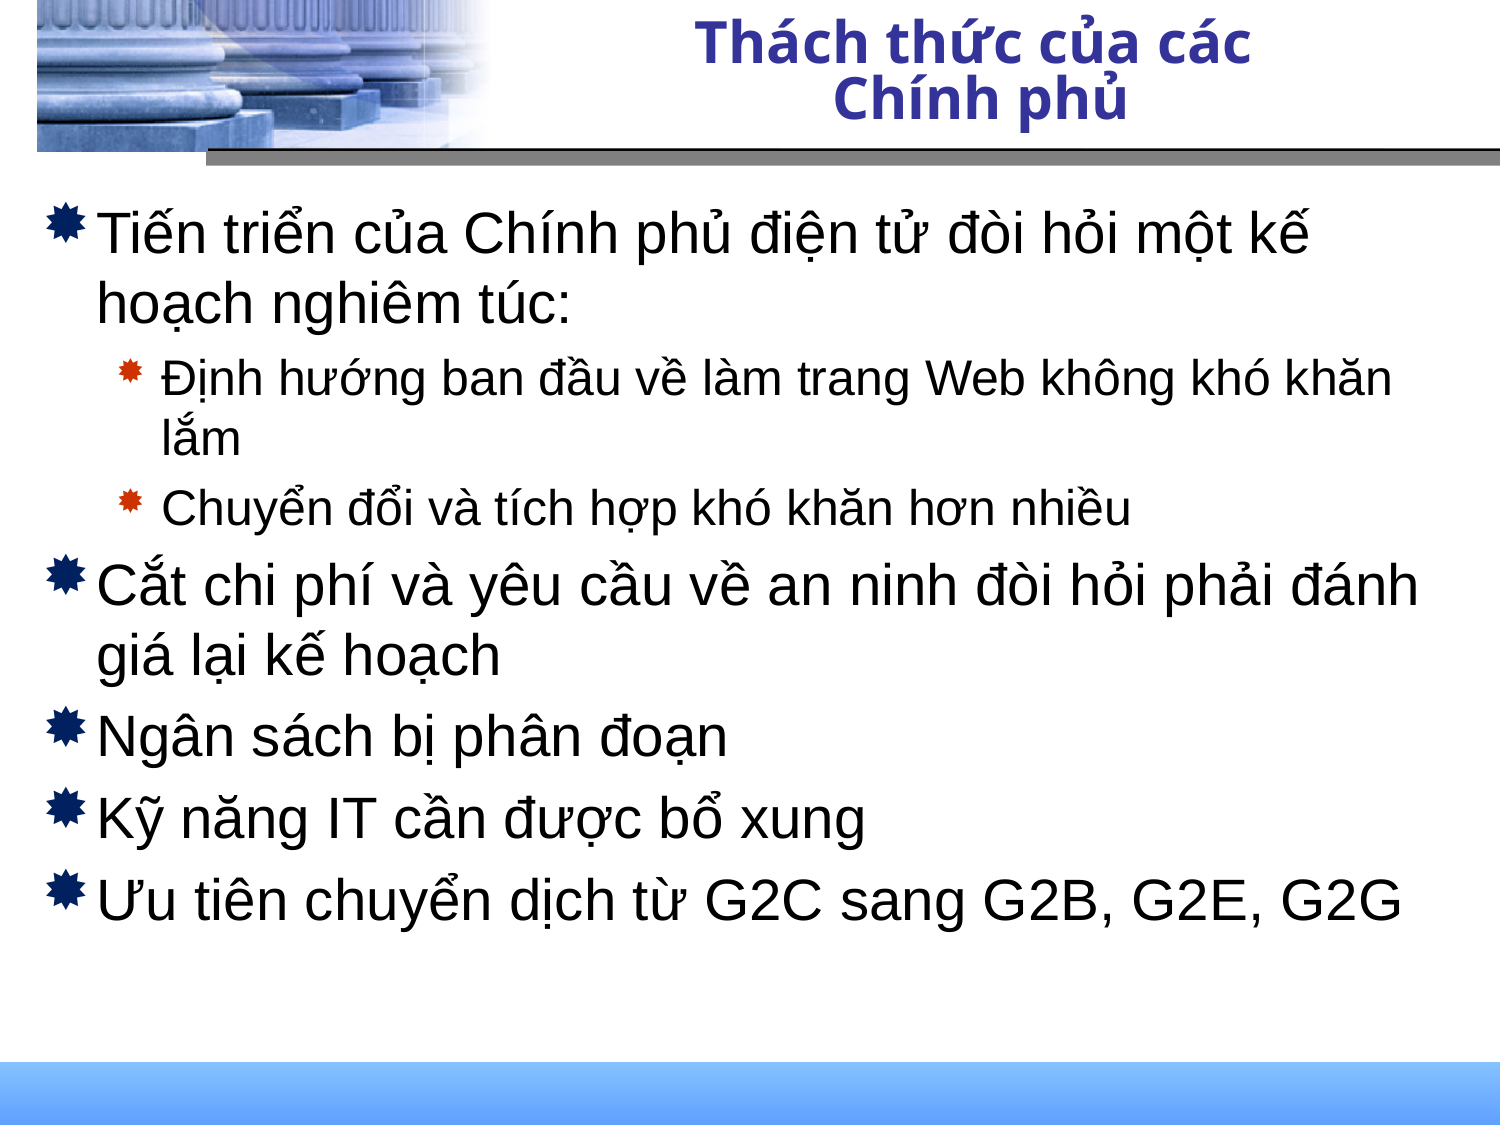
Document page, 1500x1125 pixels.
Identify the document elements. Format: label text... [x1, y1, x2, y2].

picture [37, 0, 462, 152]
title Thách thức của các Chính phủ [462, 0, 1500, 151]
list Tiến triển của Chính phủ điện tử đòi hỏi một kế hoạch nghiêm túc: Định hướng ban đầu về làm trang Web không khó khăn lắm Chuyển đổi và tích hợp khó khăn hơn nhiều Cắt chi phí và yêu cầu về an ninh đòi hỏi phải đánh giá lại kế hoạch Ngân sách bị phân đoạn Kỹ năng IT cần được bổ xung Ưu tiên chuyển dịch từ G2C sang G2B, G2E, G2G [24, 187, 1476, 1063]
